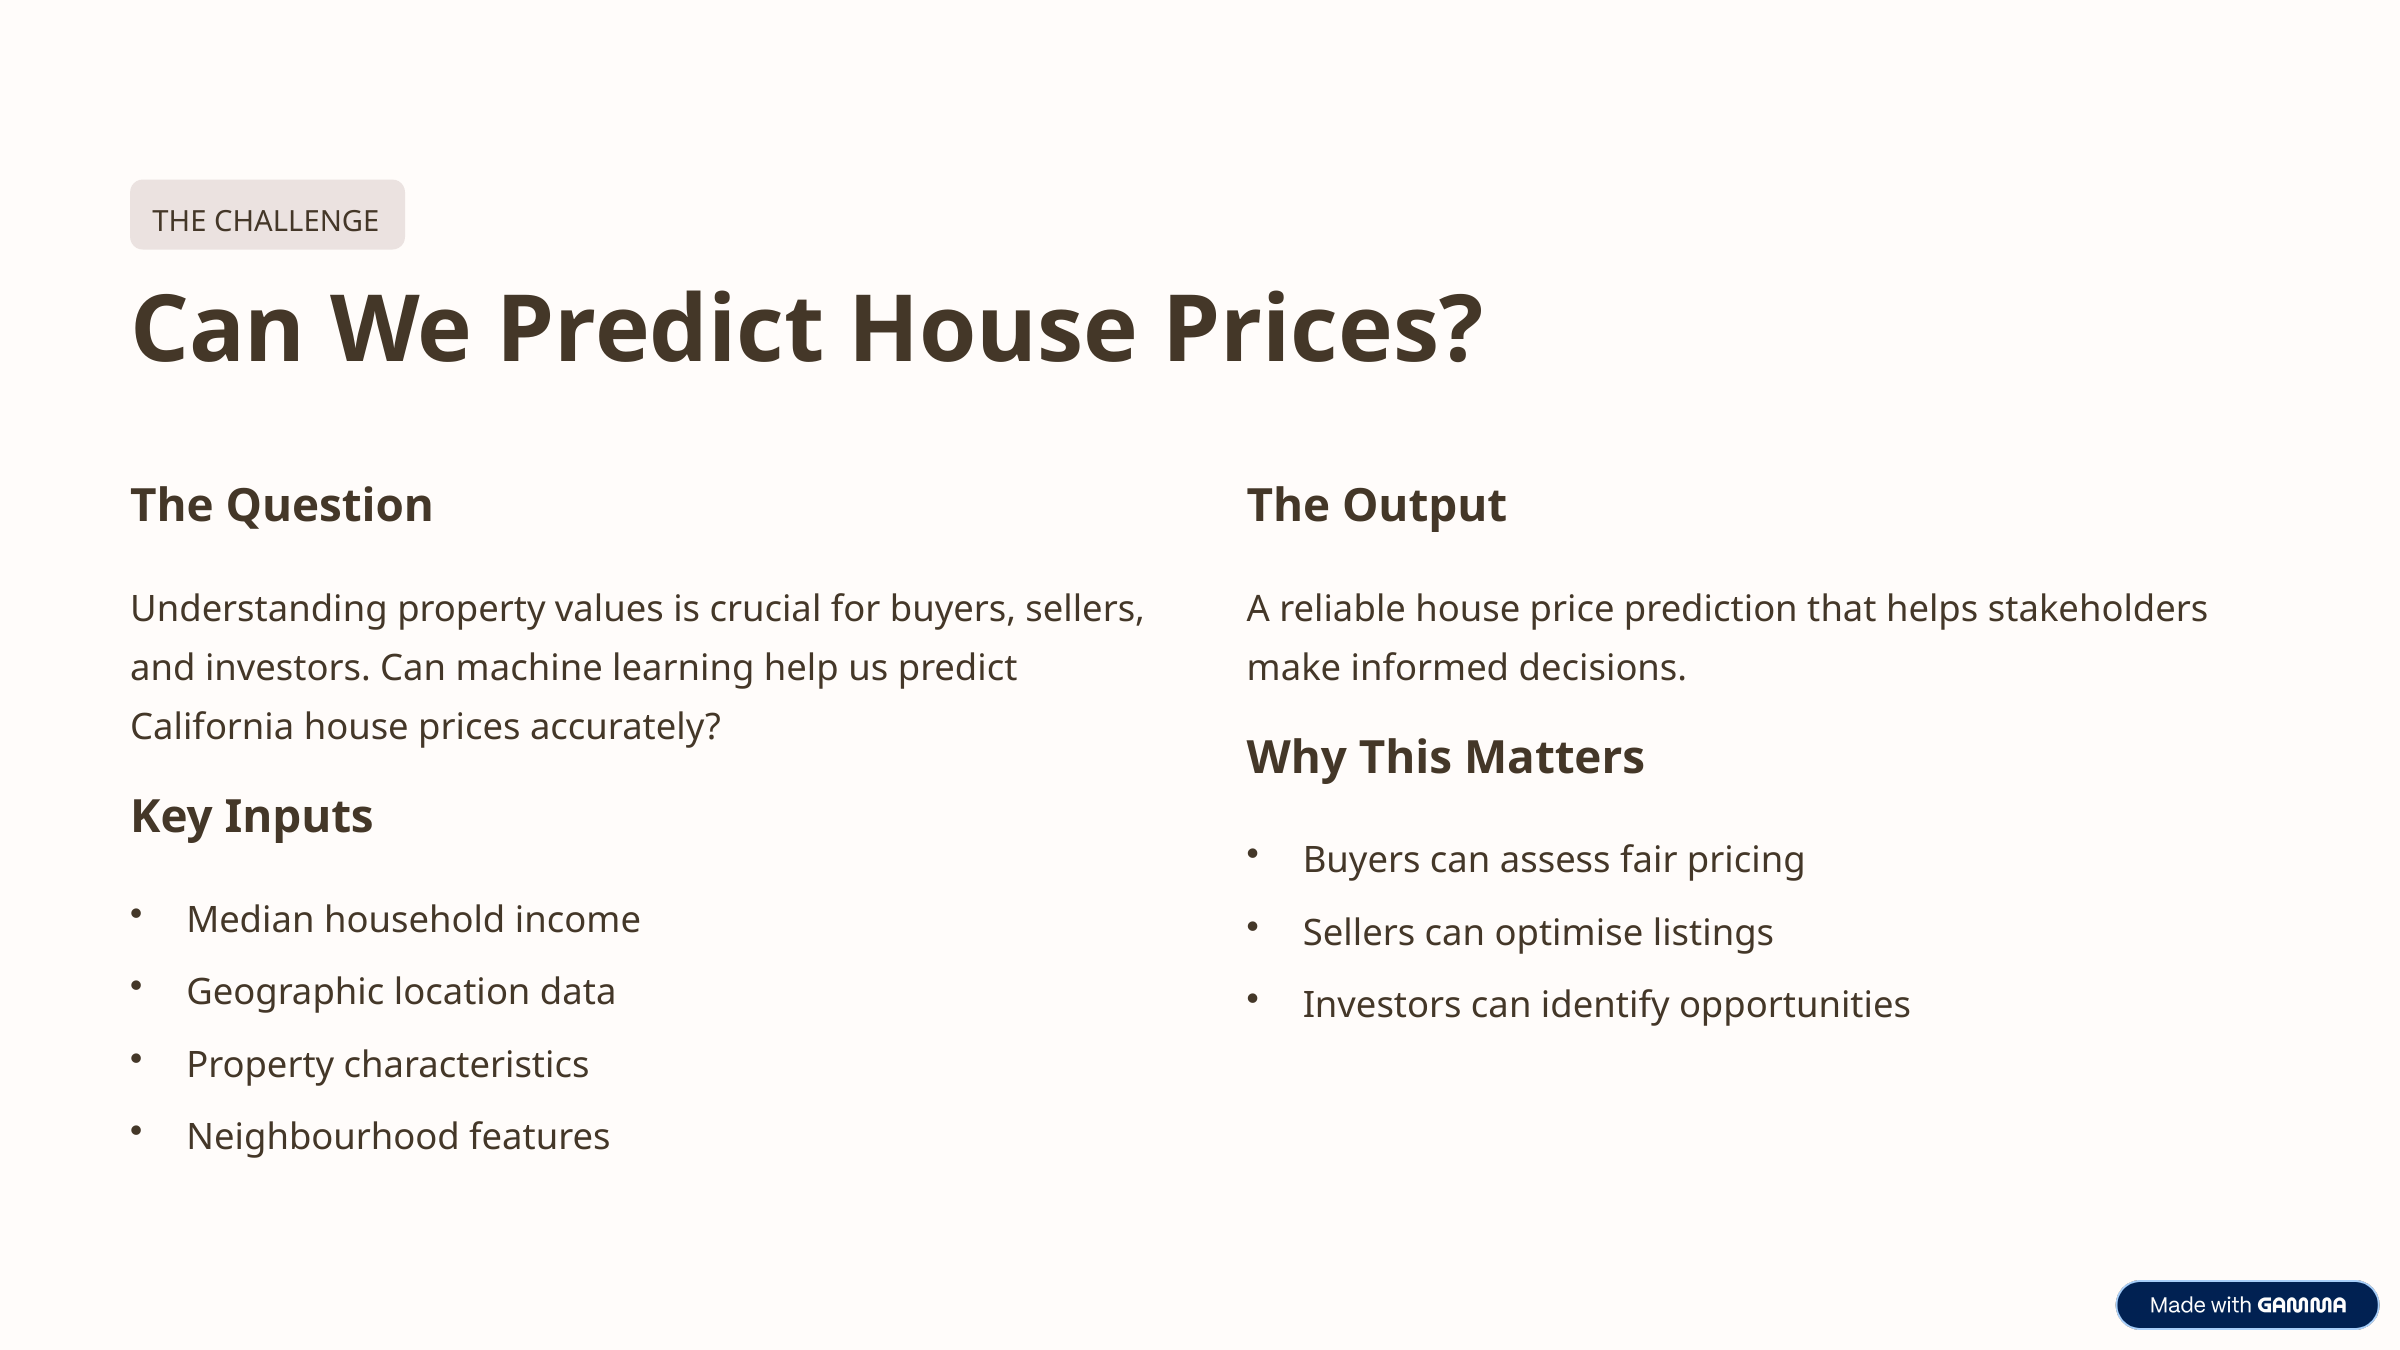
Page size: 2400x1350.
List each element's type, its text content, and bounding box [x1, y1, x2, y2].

text_box Understanding property values is crucial for buyers, sellers, and investors. Can machine learning help us predict California house prices accurately? [130, 568, 1155, 748]
picture [2106, 1271, 2389, 1339]
text_box The Question [130, 473, 596, 532]
text_box Why This Matters [1246, 725, 1712, 784]
text_box A reliable house price prediction that helps stakeholders make informed decisions. [1246, 568, 2271, 688]
text_box Buyers can assess fair pricing [1246, 820, 2271, 881]
text_box THE CHALLENGE [152, 190, 383, 239]
text_box The Output [1246, 473, 1712, 532]
text_box [130, 179, 406, 250]
text_box Investors can identify opportunities [1246, 965, 2271, 1026]
text_box Geographic location data [130, 952, 1155, 1013]
text_box Sellers can optimise listings [1246, 893, 2271, 953]
text_box Neighbourhood features [130, 1097, 1155, 1158]
text_box Can We Predict House Prices? [130, 264, 1285, 381]
text_box Key Inputs [130, 784, 596, 843]
text_box Median household income [130, 880, 1155, 940]
text_box Property characteristics [130, 1025, 1155, 1085]
